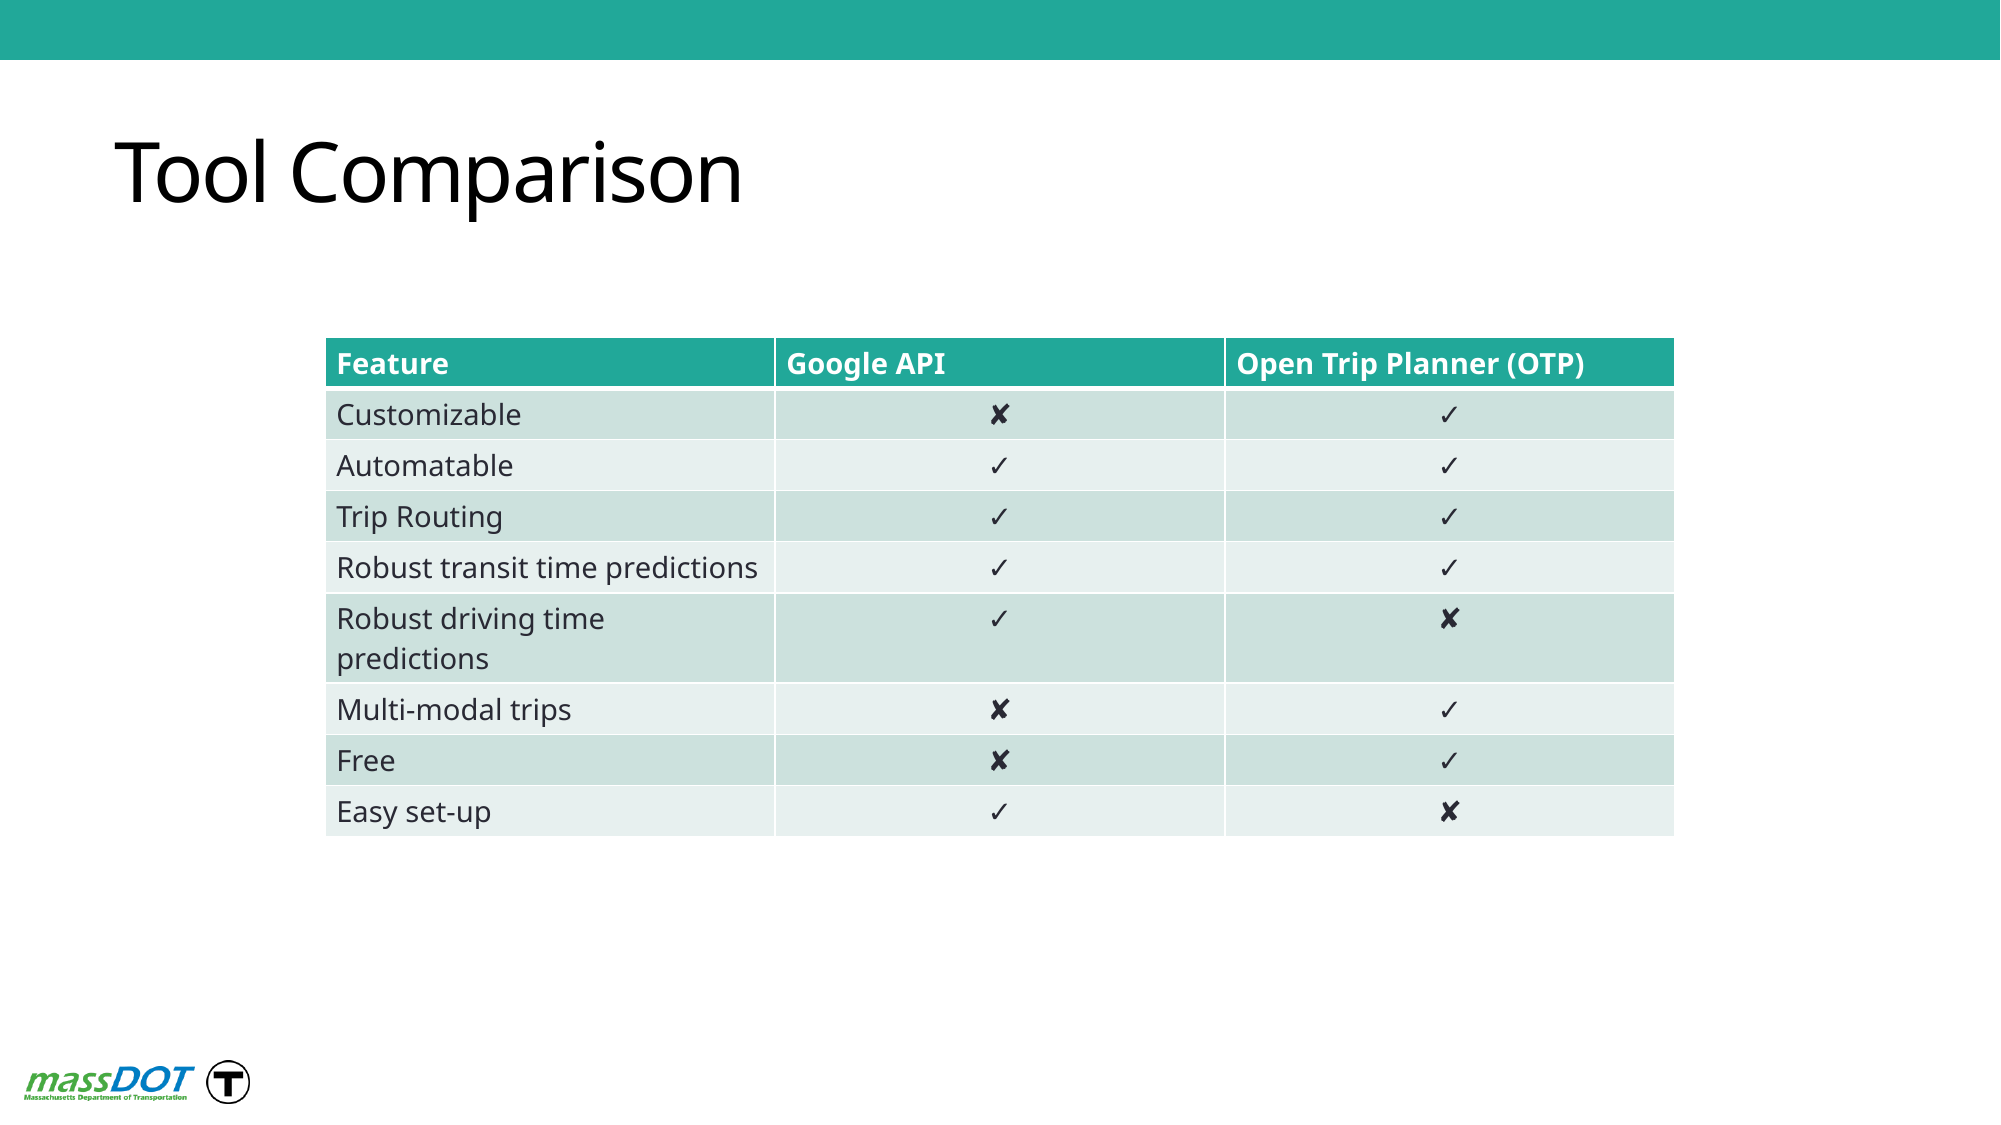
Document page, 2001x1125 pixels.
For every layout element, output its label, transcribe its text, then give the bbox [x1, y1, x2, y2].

table_cell Multi-modal trips [326, 684, 774, 734]
table_cell ✘ [776, 684, 1224, 734]
table_cell ✓ [1226, 684, 1674, 734]
table_cell ✘ [1226, 786, 1674, 836]
table_cell ✓ [1226, 542, 1674, 592]
table_cell ✓ [1226, 491, 1674, 541]
table_cell Easy set-up [326, 786, 774, 836]
table_header Google API [776, 338, 1224, 386]
table_cell ✓ [1226, 391, 1674, 439]
title Tool Comparison [99, 87, 1900, 250]
table_cell ✘ [776, 391, 1224, 439]
picture [24, 1066, 195, 1101]
table_cell ✓ [776, 491, 1224, 541]
table_cell ✓ [1226, 440, 1674, 490]
table_cell Free [326, 735, 774, 785]
table_cell ✓ [776, 440, 1224, 490]
table_cell ✘ [776, 735, 1224, 785]
table_header Open Trip Planner (OTP) [1226, 338, 1674, 386]
table_cell ✓ [776, 594, 1224, 682]
table_cell Customizable [326, 391, 774, 439]
table_cell ✓ [776, 786, 1224, 836]
picture [206, 1060, 250, 1104]
table_cell Robust driving time predictions [326, 594, 774, 682]
table_cell ✓ [1226, 735, 1674, 785]
table_cell Automatable [326, 440, 774, 490]
table_header Feature [326, 338, 774, 386]
table_cell Robust transit time predictions [326, 542, 774, 592]
table_cell ✘ [1226, 594, 1674, 682]
table_cell Trip Routing [326, 491, 774, 541]
table_cell ✓ [776, 542, 1224, 592]
